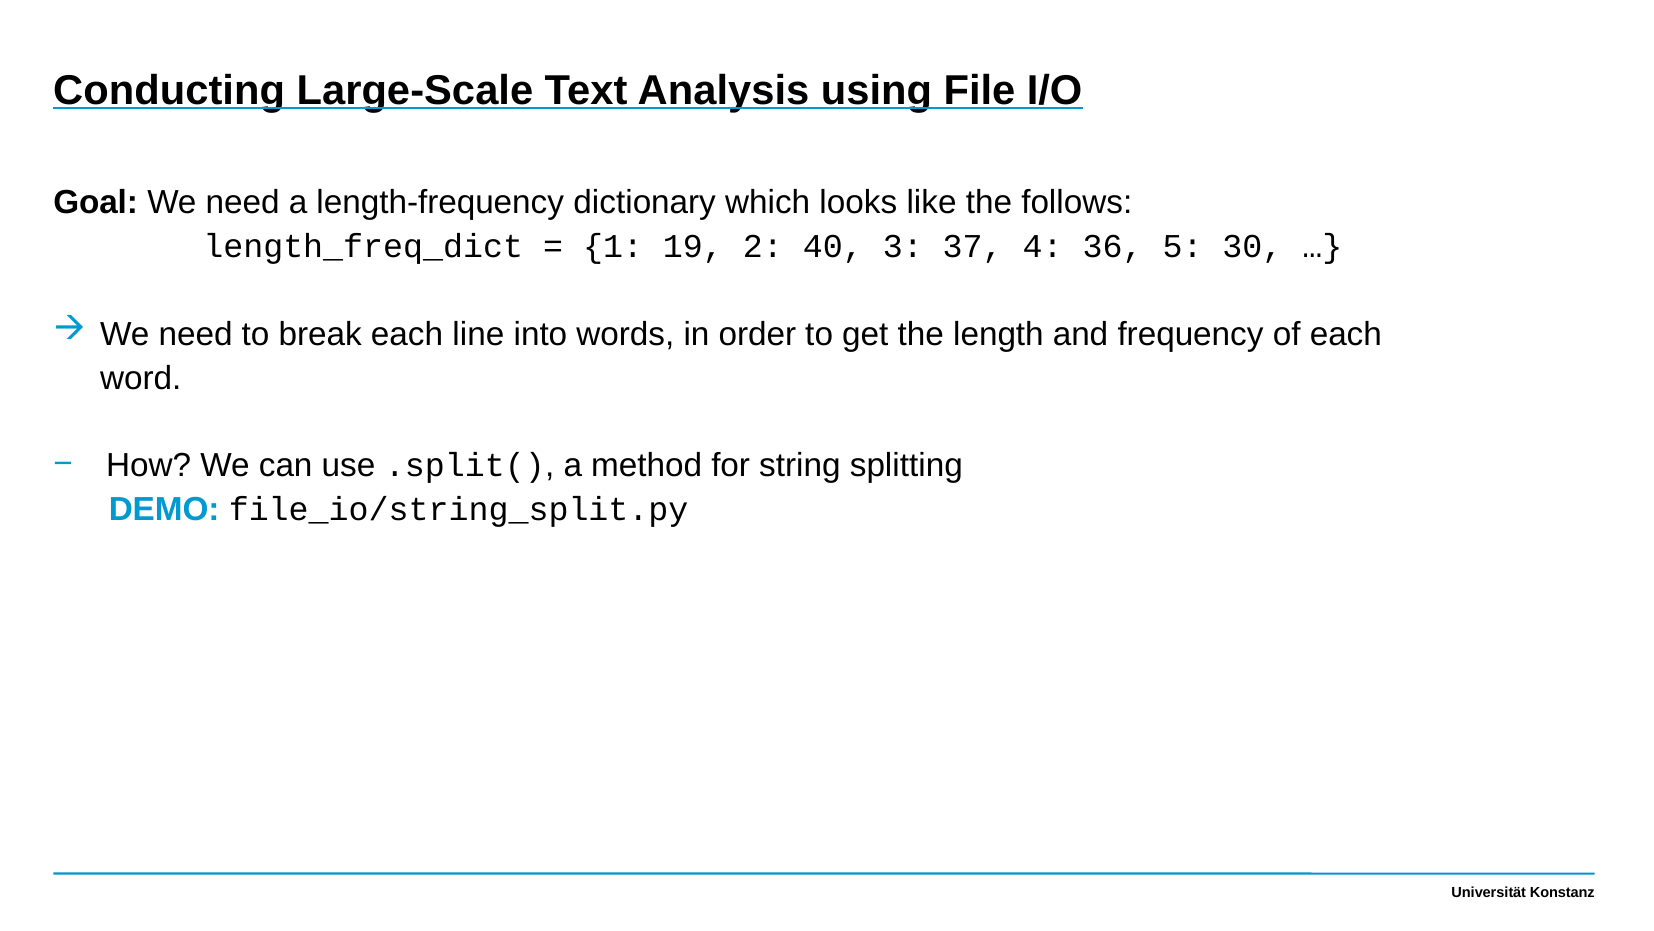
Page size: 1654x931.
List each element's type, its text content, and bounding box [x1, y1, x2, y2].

text_box Goal: We need a length-frequency dictionary which looks like the follows: length_freq_dict = {1: 19, 2: 40, 3: 37, 4: 36, 5: 30, …} We need to break each line into words, in order to get the length and frequency of each word. How? We can use .split(), a method for string splitting DEMO: file_io/string_split.py [53, 176, 1447, 791]
text_box Conducting Large-Scale Text Analysis using File I/O [53, 66, 1093, 176]
